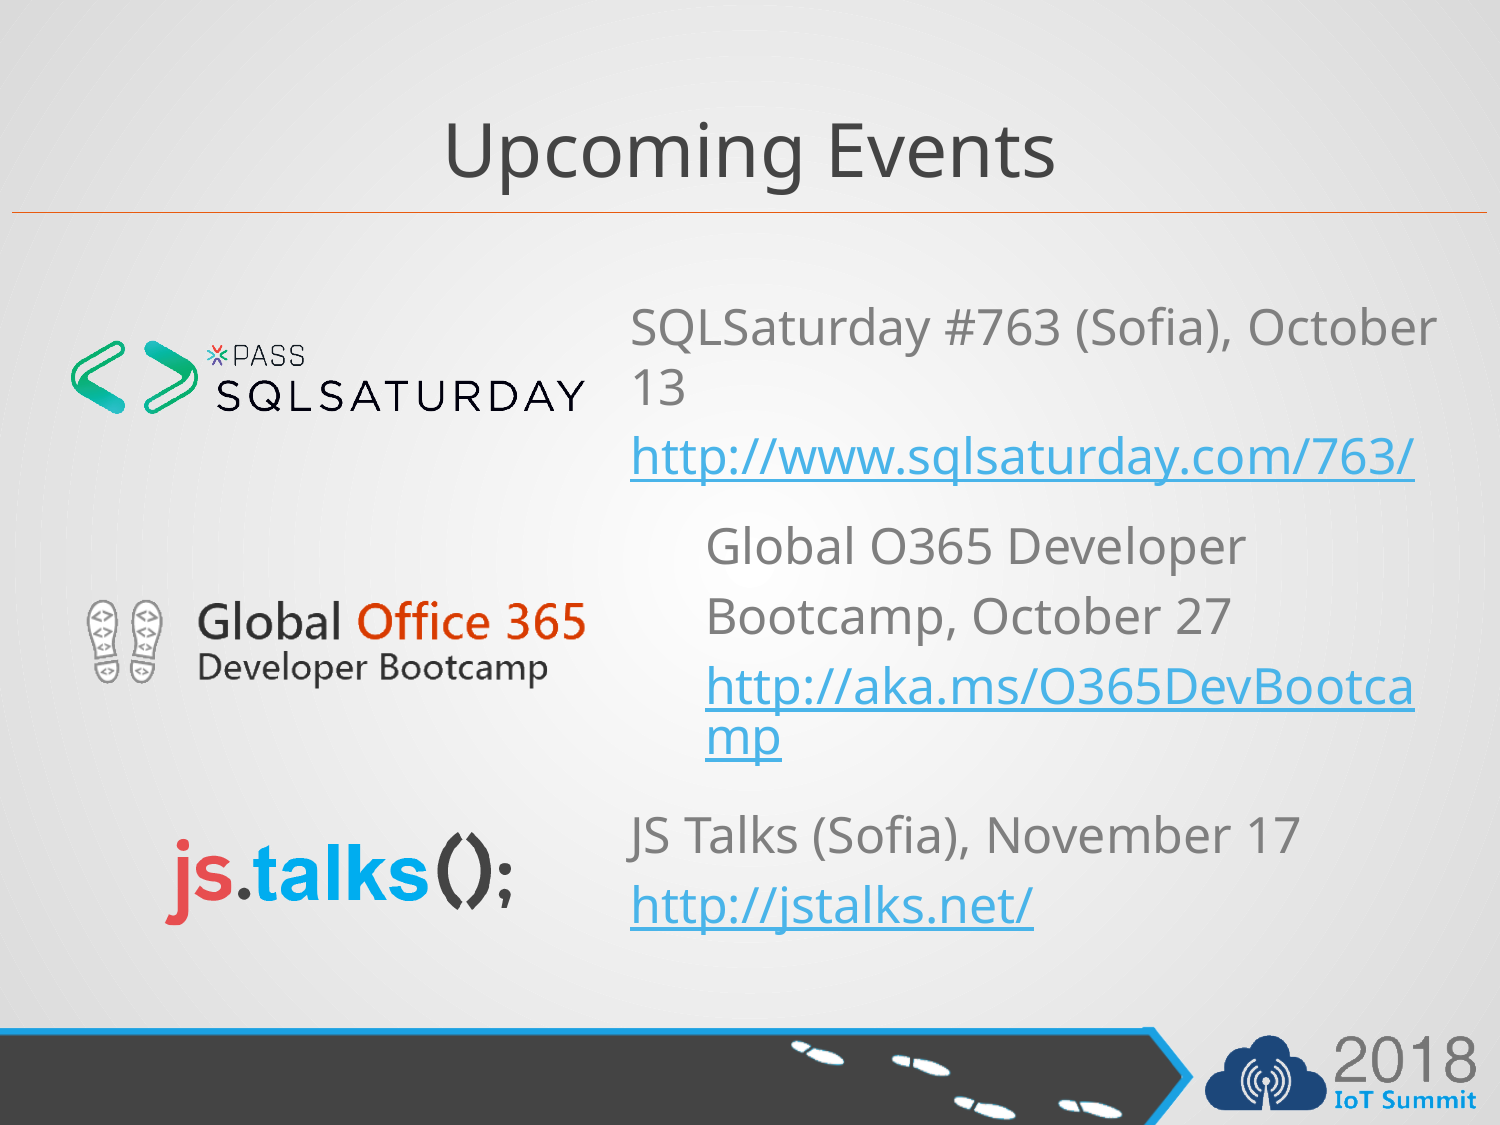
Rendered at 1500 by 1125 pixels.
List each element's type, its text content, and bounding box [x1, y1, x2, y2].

picture [0, 1001, 1487, 1125]
picture [63, 307, 600, 437]
list JS Talks (Sofia), November 17 http://jstalks.net/ [615, 796, 1391, 950]
picture [144, 816, 519, 927]
list Global O365 Developer Bootcamp, October 27 http://aka.ms/O365DevBootcamp [690, 506, 1465, 745]
picture [50, 564, 627, 720]
list SQLSaturday #763 (Sofia), October 13 http://www.sqlsaturday.com/763/ [615, 287, 1477, 457]
title Upcoming Events [75, 0, 1425, 200]
